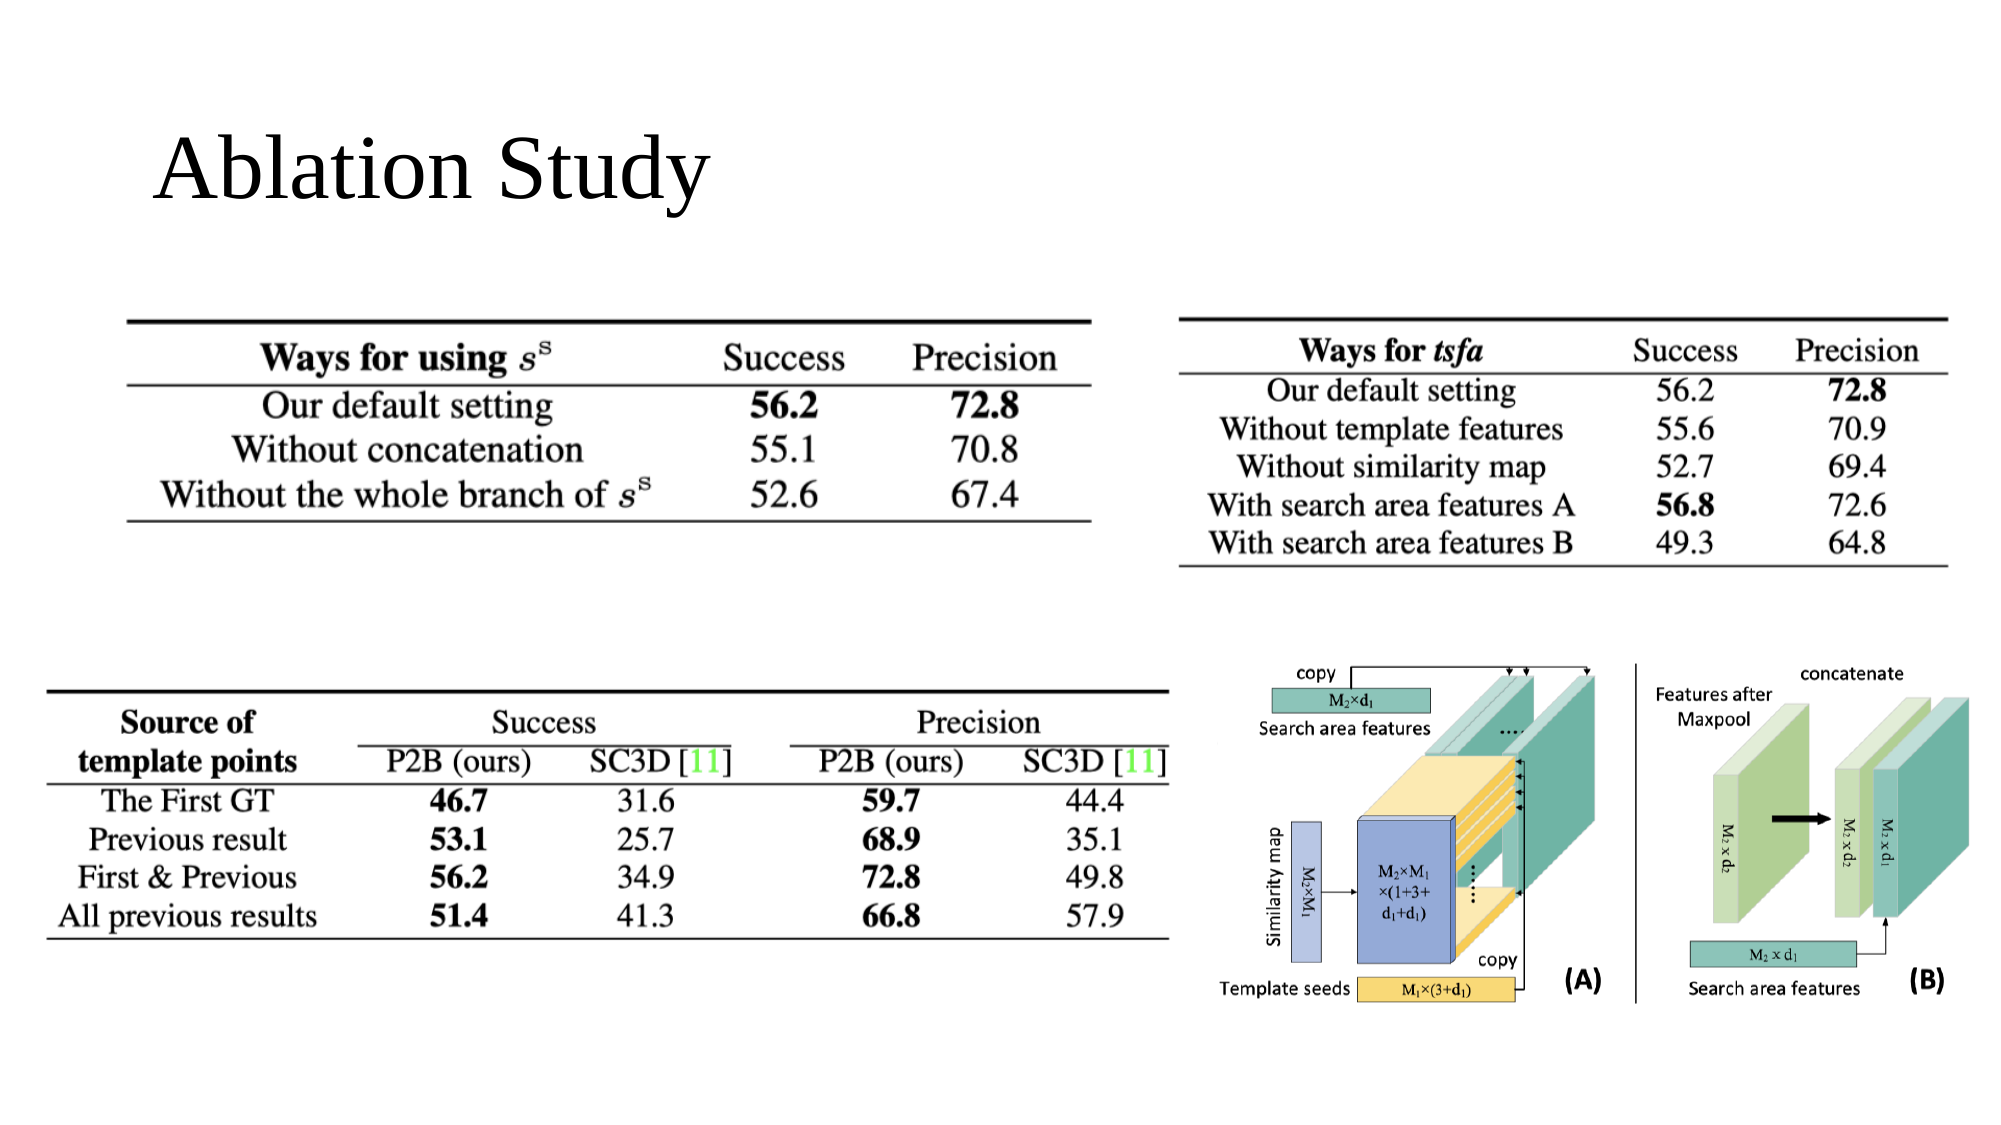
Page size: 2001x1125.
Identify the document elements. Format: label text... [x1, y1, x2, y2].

picture [18, 633, 1999, 1012]
picture [1151, 287, 1979, 590]
title Ablation Study [137, 59, 1863, 278]
picture [113, 287, 1114, 551]
